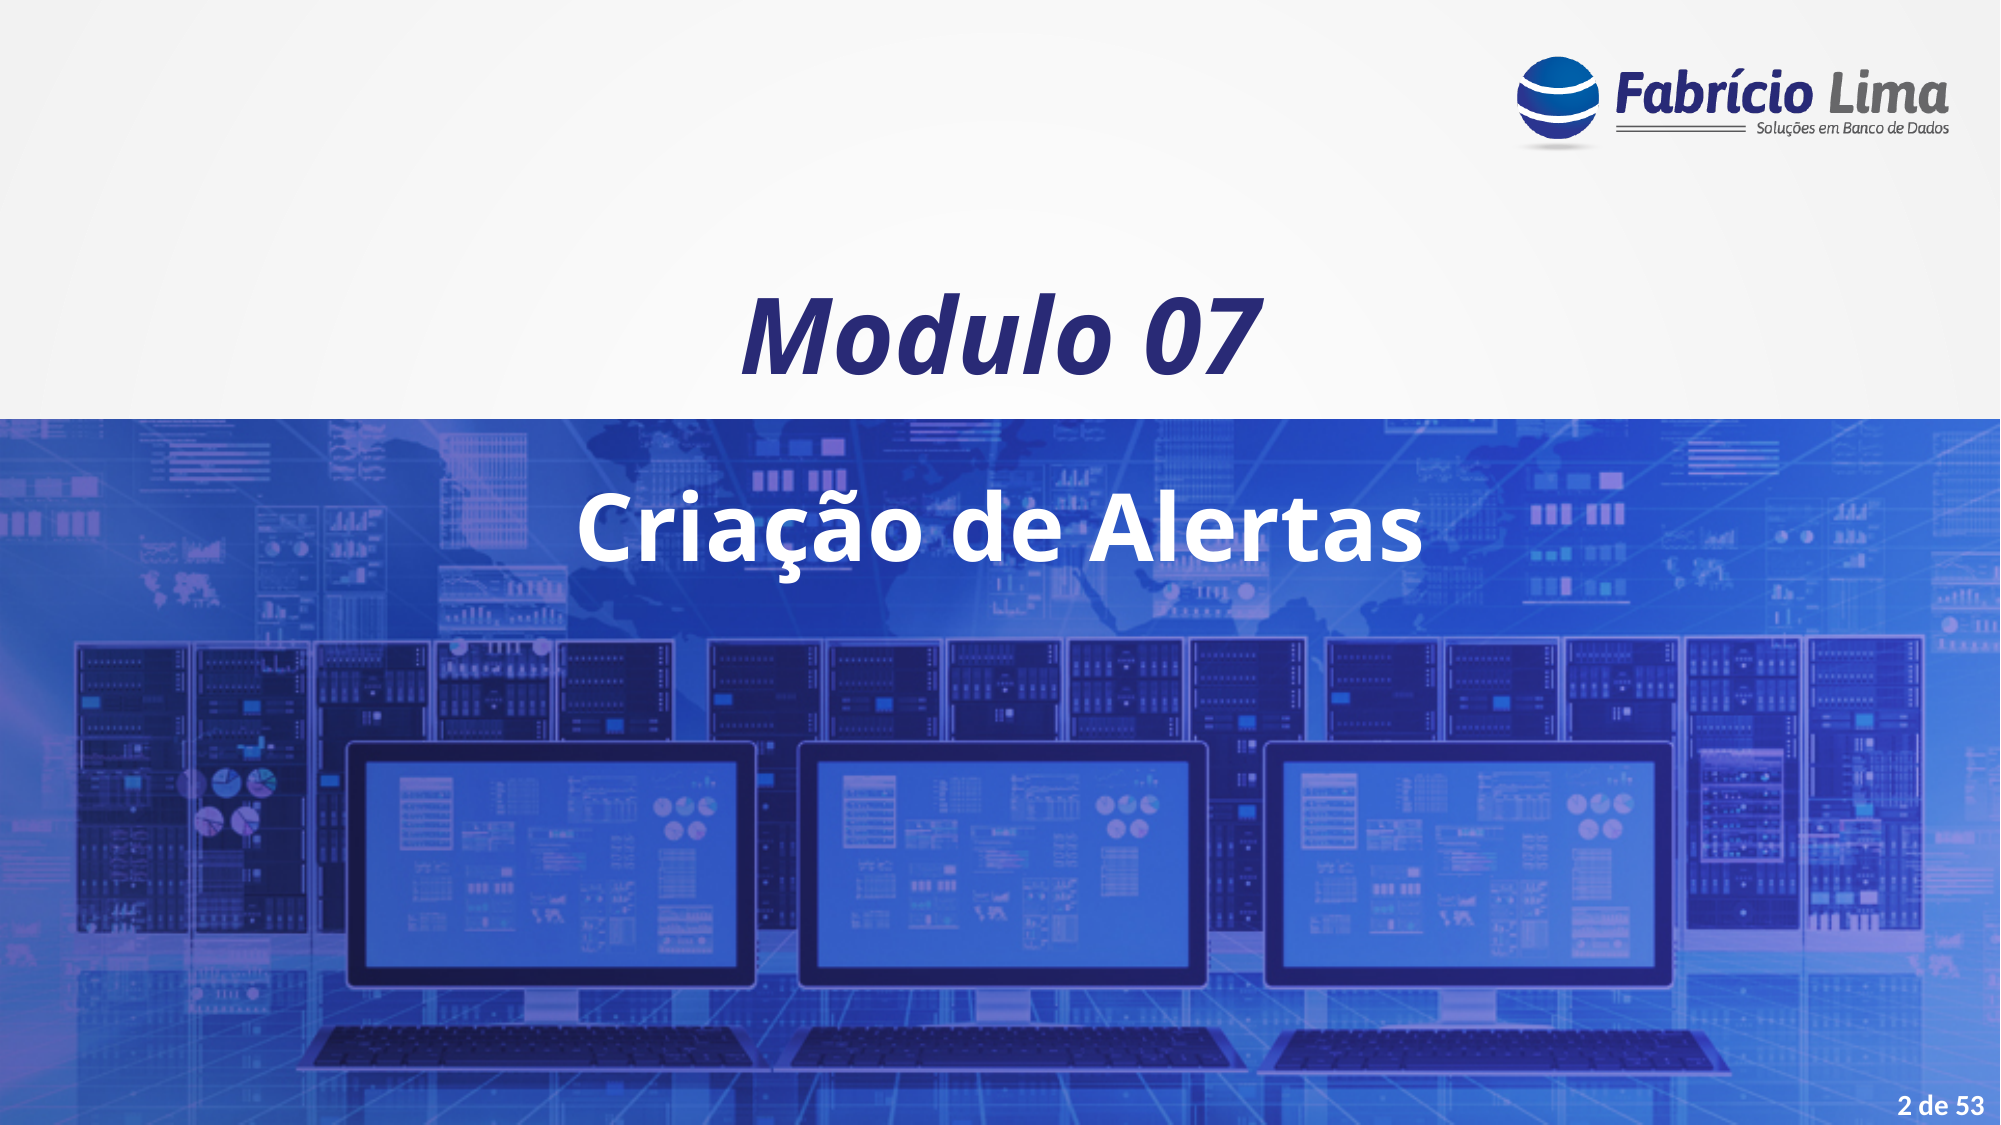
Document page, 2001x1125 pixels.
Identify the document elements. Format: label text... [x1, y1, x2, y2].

slide_number 2 de 53 [1718, 1083, 2000, 1125]
text_box Modulo 07 [0, 263, 2000, 417]
picture [0, 593, 2000, 1125]
text_box Criação de Alertas [0, 462, 2000, 593]
picture [0, 419, 2000, 462]
picture [1483, 10, 1980, 185]
